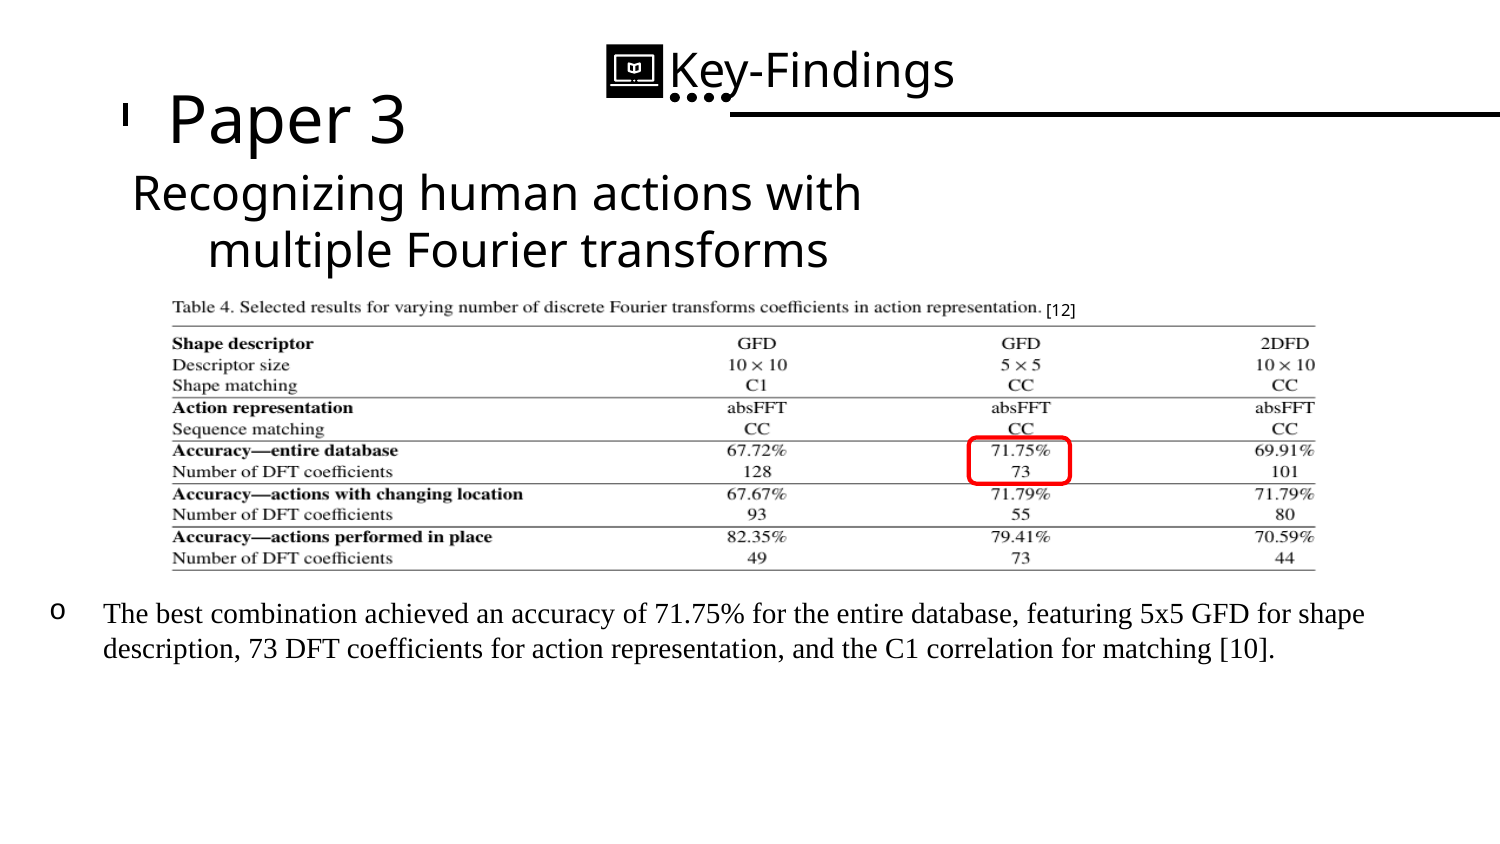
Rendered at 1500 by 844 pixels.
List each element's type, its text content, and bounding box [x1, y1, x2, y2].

text_box [686, 92, 697, 103]
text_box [113, 103, 138, 127]
picture [142, 287, 1349, 590]
text_box [703, 92, 715, 103]
subtitle The best combination achieved an accuracy of 71.75% for the entire database, featuring 5x5 GFD for shape description, 73 DFT coefficients for action representation, and the C1 correlation for matching [10]. [13, 582, 1429, 677]
text_box [606, 44, 664, 98]
title Paper 3 [152, 61, 1382, 156]
subtitle Recognizing human actions with multiple Fourier transforms [0, 151, 975, 289]
subtitle Key-Findings [653, 36, 1033, 101]
text_box [721, 92, 732, 103]
text_box [669, 92, 680, 103]
text_box [614, 54, 655, 82]
